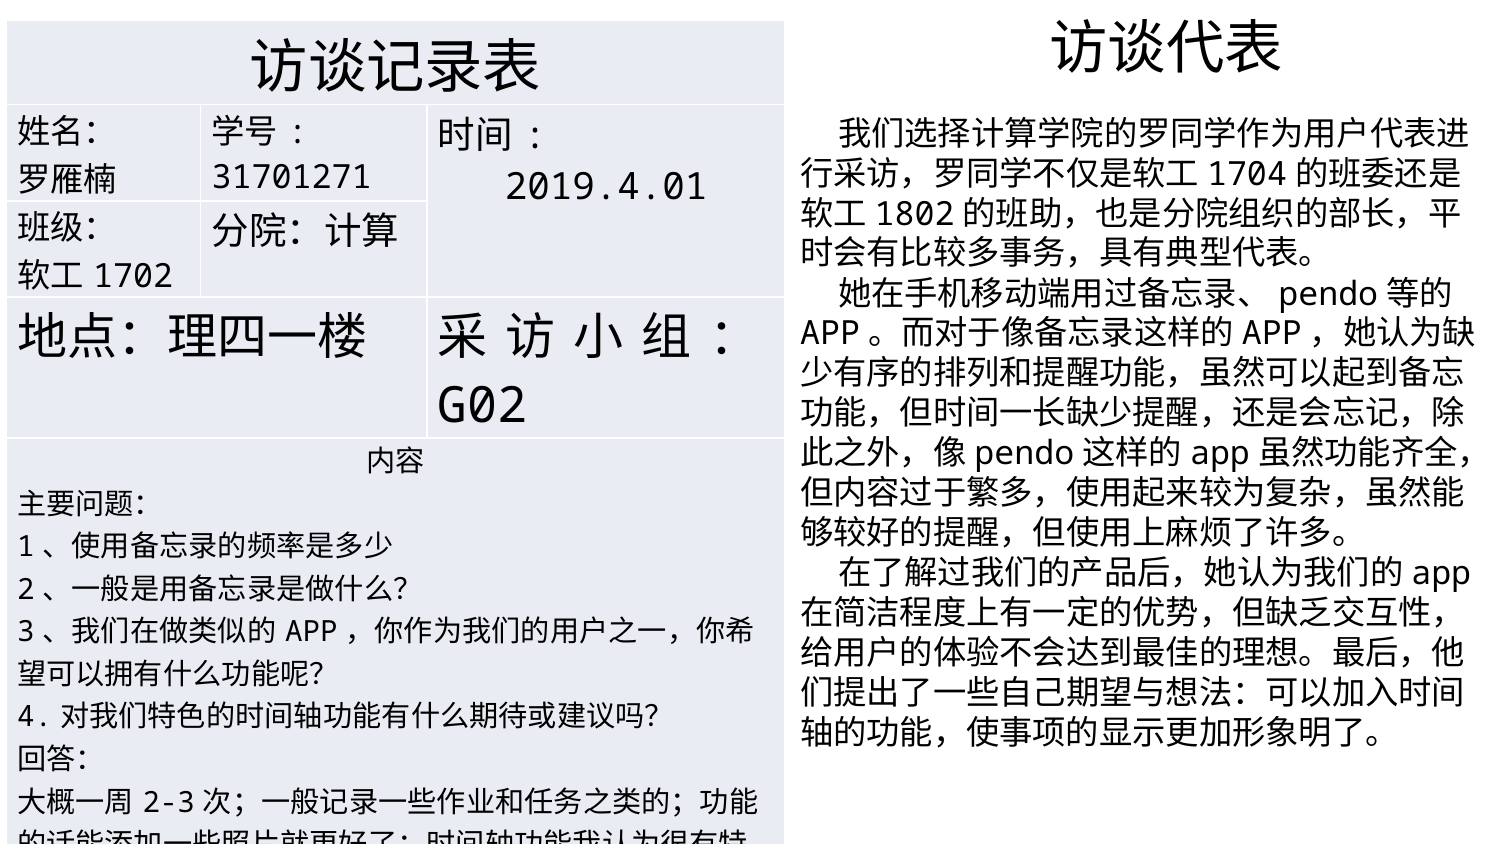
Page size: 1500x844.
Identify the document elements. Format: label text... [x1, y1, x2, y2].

table_cell 采访小组：G02 [428, 298, 784, 437]
text_box 我们选择计算学院的罗同学作为用户代表进行采访，罗同学不仅是软工1704的班委还是软工1802的班助，也是分院组织的部长，平时会有比较多事务，具有典型代表。 她在手机移动端用过备忘录、pendo等的APP。而对于像备忘录这样的APP，她认为缺少有序的排列和提醒功能，虽然可以起到备忘功能，但时间一长缺少提醒，还是会忘记，除此之外，像pendo这样的app虽然功能齐全，但内容过于繁多，使用起来较为复杂，虽然能够较好的提醒，但使用上麻烦了许多。 在了解过我们的产品后，她认为我们的app在简洁程度上有一定的优势，但缺乏交互性，给用户的体验不会达到最佳的理想。最后，他们提出了一些自己期望与想法：可以加入时间轴的功能，使事项的显示更加形象明了。 [785, 104, 1492, 759]
table_cell 姓名： 罗雁楠 [7, 105, 200, 200]
table_cell 内容 主要问题： 1、使用备忘录的频率是多少 2、一般是用备忘录是做什么？ 3、我们在做类似的APP，你作为我们的用户之一，你希望可以拥有什么功能呢？ 4.对我们特色的时间轴功能有什么期待或建议吗？ 回答： 大概一周2-3次；一般记录一些作业和任务之类的；功能的话能添加一些照片就更好了；时间轴功能我认为很有特色，会比较吸引我。 [7, 439, 784, 844]
table_cell 地点：理四一楼 [7, 298, 426, 437]
table_cell 时间: 2019.4.01 [428, 105, 784, 296]
table_header 访谈记录表 [7, 21, 784, 104]
text_box 访谈代表 [1035, 2, 1298, 88]
table_cell 班级： 软工1702 [7, 202, 200, 296]
table_cell 分院：计算 [201, 202, 426, 296]
table_cell 学号: 31701271 [201, 105, 426, 200]
